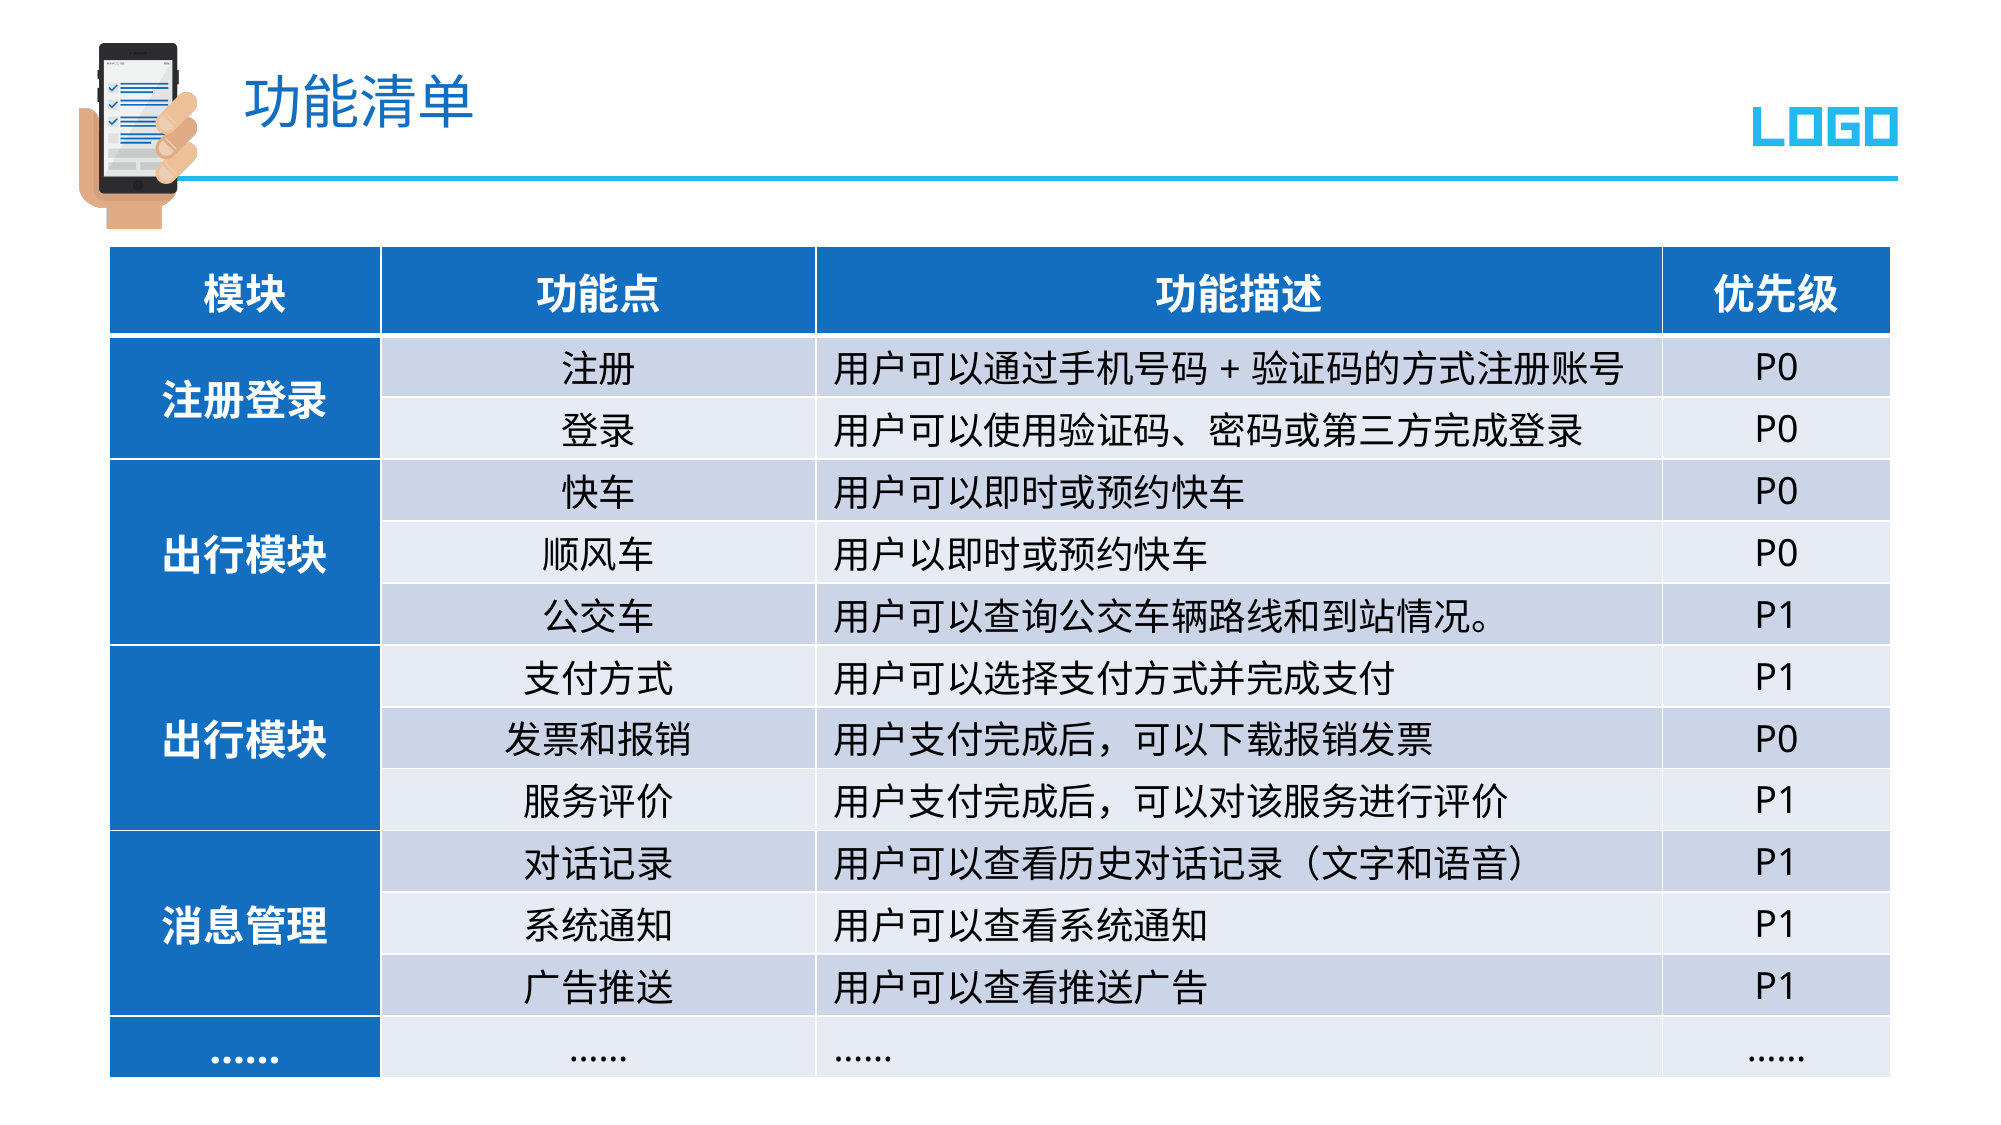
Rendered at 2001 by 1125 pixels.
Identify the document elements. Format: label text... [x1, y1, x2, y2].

table_cell 服务评价 [382, 769, 815, 830]
picture [79, 43, 197, 229]
table_cell P1 [1663, 769, 1890, 830]
table_cell 用户可以查询公交车辆路线和到站情况。 [817, 584, 1662, 644]
table_cell 注册登录 [110, 338, 380, 458]
table_cell P0 [1663, 398, 1890, 458]
table_cell 用户可以选择支付方式并完成支付 [817, 646, 1662, 706]
table_cell 用户可以查看历史对话记录（文字和语音） [817, 831, 1662, 891]
table_cell 用户可以查看系统通知 [817, 893, 1662, 953]
table_cell P1 [1663, 955, 1890, 1015]
table_cell P0 [1663, 338, 1890, 396]
table_cell 用户支付完成后，可以下载报销发票 [817, 708, 1662, 768]
text_box 功能清单 [228, 57, 1909, 144]
table_cell 用户支付完成后，可以对该服务进行评价 [817, 769, 1662, 830]
table_cell 注册 [382, 338, 815, 396]
table_cell 出行模块 [110, 460, 380, 644]
table_cell P1 [1663, 893, 1890, 953]
table_cell 用户可以查看推送广告 [817, 955, 1662, 1015]
table_cell P1 [1663, 646, 1890, 706]
table_cell 登录 [382, 398, 815, 458]
table_cell 对话记录 [382, 831, 815, 891]
table_cell …… [817, 1017, 1662, 1077]
table_cell P1 [1663, 831, 1890, 891]
table_cell 快车 [382, 460, 815, 520]
table_cell 用户可以使用验证码、密码或第三方完成登录 [817, 398, 1662, 458]
table_header 功能描述 [817, 247, 1662, 333]
table_cell 系统通知 [382, 893, 815, 953]
table_cell 消息管理 [110, 831, 380, 1015]
table_cell 用户可以即时或预约快车 [817, 460, 1662, 520]
table_cell …… [1663, 1017, 1890, 1077]
table_cell 出行模块 [110, 646, 380, 830]
table_cell …… [382, 1017, 815, 1077]
table_header 优先级 [1663, 247, 1890, 333]
table_cell 发票和报销 [382, 708, 815, 768]
table_header 模块 [110, 247, 380, 333]
table_cell …… [110, 1017, 380, 1077]
table_cell 广告推送 [382, 955, 815, 1015]
table_cell P1 [1663, 584, 1890, 644]
table_cell P0 [1663, 522, 1890, 582]
table_cell 用户以即时或预约快车 [817, 522, 1662, 582]
table_cell 支付方式 [382, 646, 815, 706]
table_cell 公交车 [382, 584, 815, 644]
table_cell P0 [1663, 708, 1890, 768]
table_header 功能点 [382, 247, 815, 333]
table_cell 顺风车 [382, 522, 815, 582]
table_cell P0 [1663, 460, 1890, 520]
table_cell 用户可以通过手机号码+验证码的方式注册账号 [817, 338, 1662, 396]
